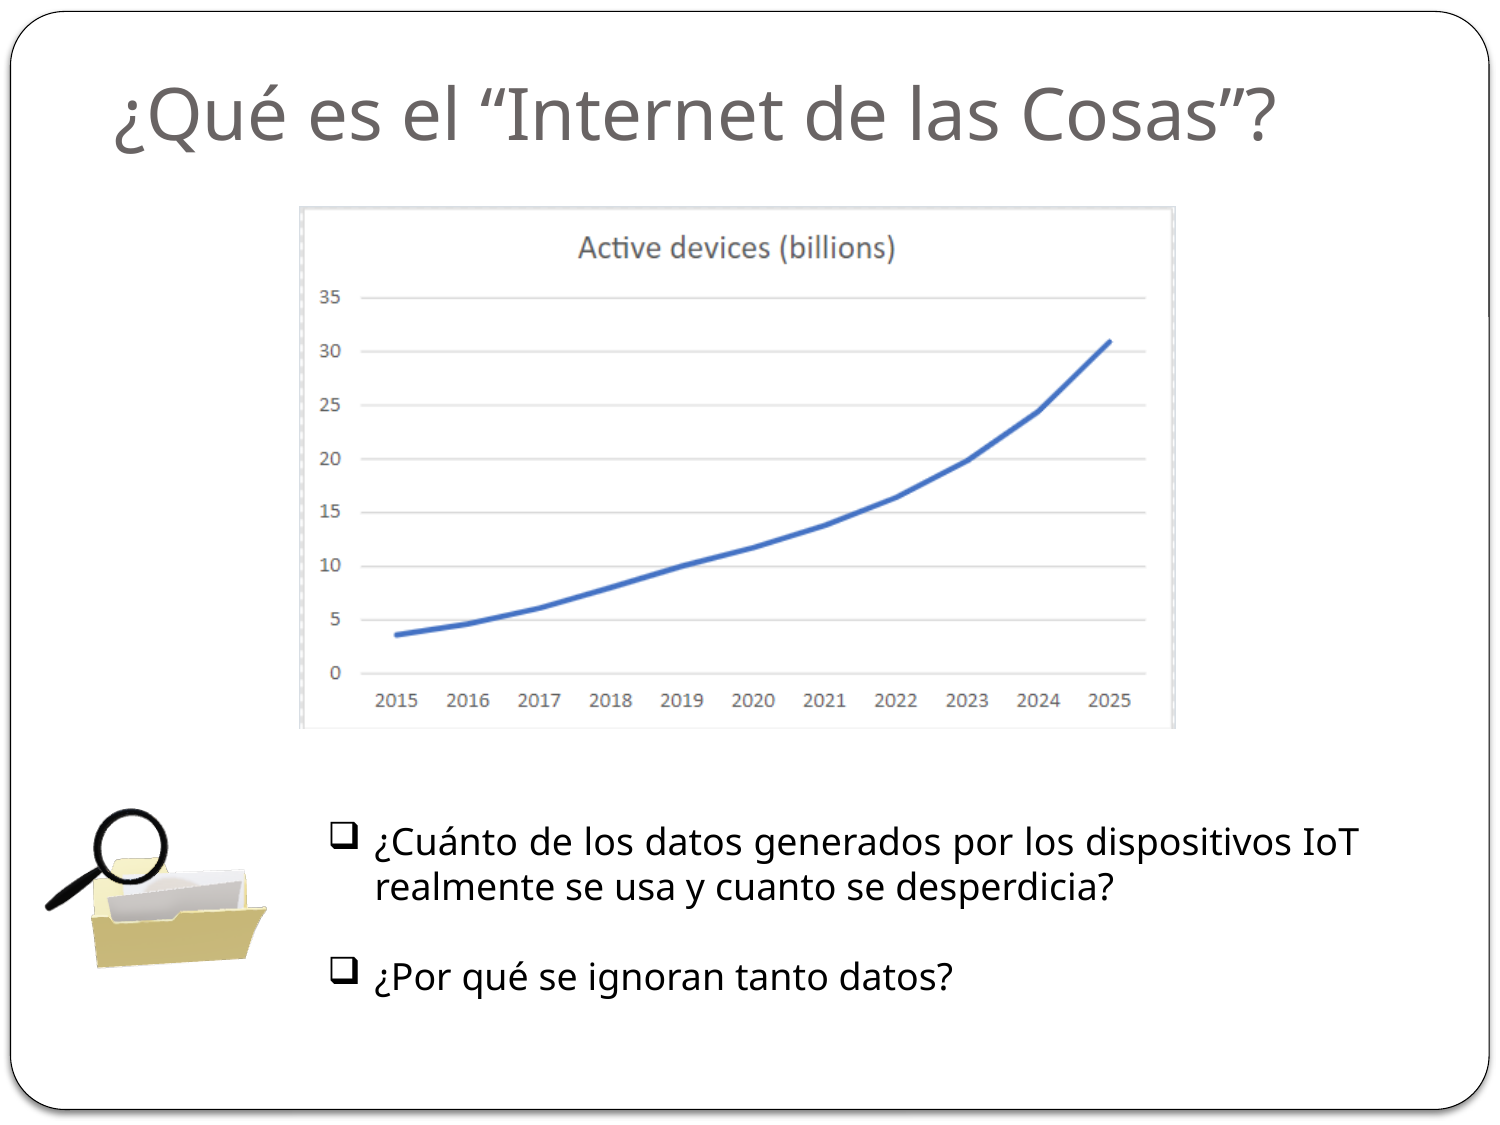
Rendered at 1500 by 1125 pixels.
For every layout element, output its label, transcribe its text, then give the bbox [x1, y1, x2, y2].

text_box ¿Cuánto de los datos generados por los dispositivos IoT realmente se usa y cuanto se desperdicia? ¿Por qué se ignoran tanto datos? [312, 810, 1375, 1006]
title ¿Qué es el “Internet de las Cosas”? [99, 42, 1375, 171]
picture [299, 206, 1176, 730]
picture [41, 806, 272, 984]
